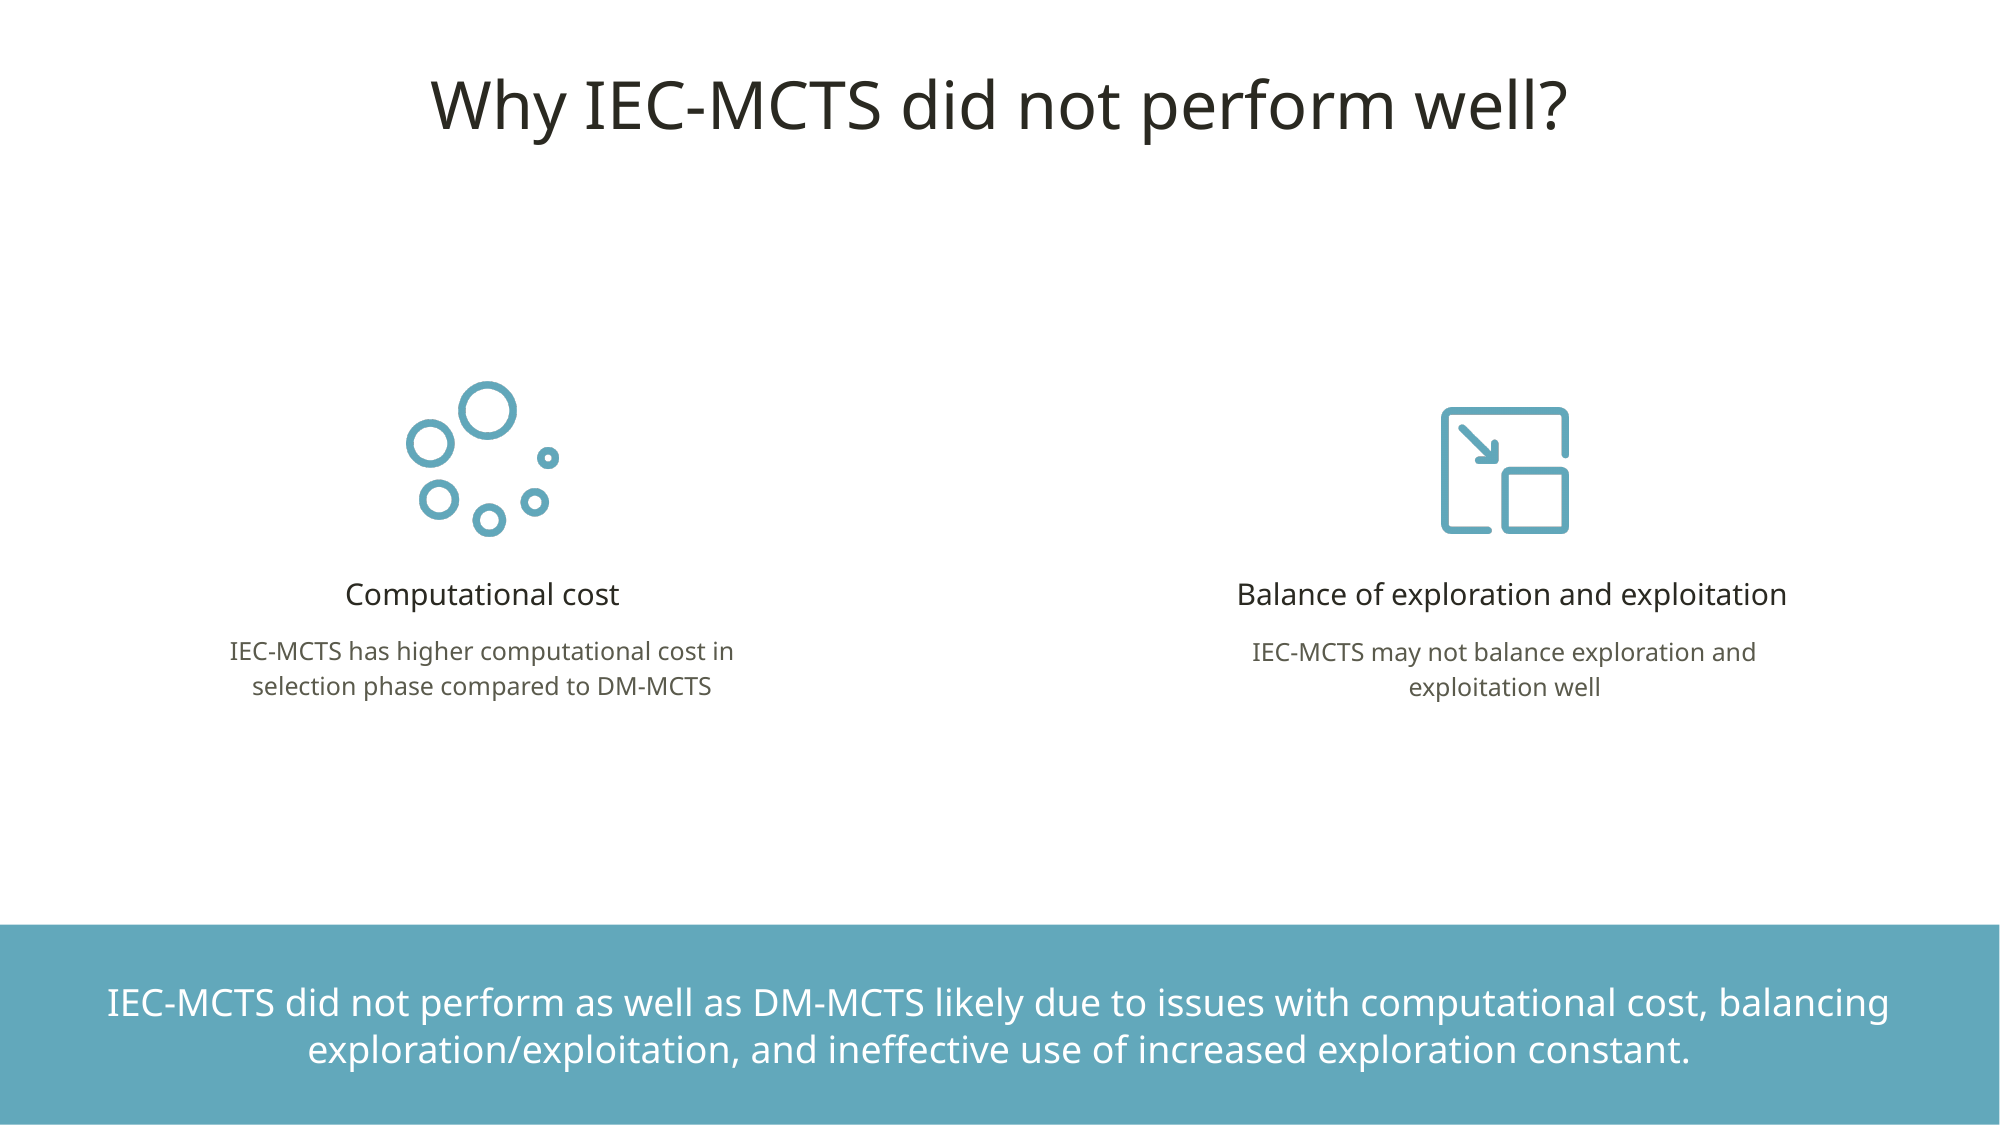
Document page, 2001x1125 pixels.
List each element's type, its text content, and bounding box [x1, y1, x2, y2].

picture [406, 381, 559, 537]
picture [1441, 407, 1569, 535]
text_box IEC-MCTS has higher computational cost in selection phase compared to DM-MCTS [189, 630, 776, 736]
text_box IEC-MCTS may not balance exploration and exploitation well [1206, 631, 1804, 701]
text_box IEC-MCTS did not perform as well as DM-MCTS likely due to issues with computational cost, balancing exploration/exploitation, and ineffective use of increased exploration constant. [53, 976, 1947, 1072]
text_box Why IEC-MCTS did not perform well? [0, 59, 2000, 144]
text_box Computational cost [189, 573, 776, 612]
text_box [0, 924, 2000, 1125]
text_box Balance of exploration and exploitation [1214, 573, 1811, 649]
